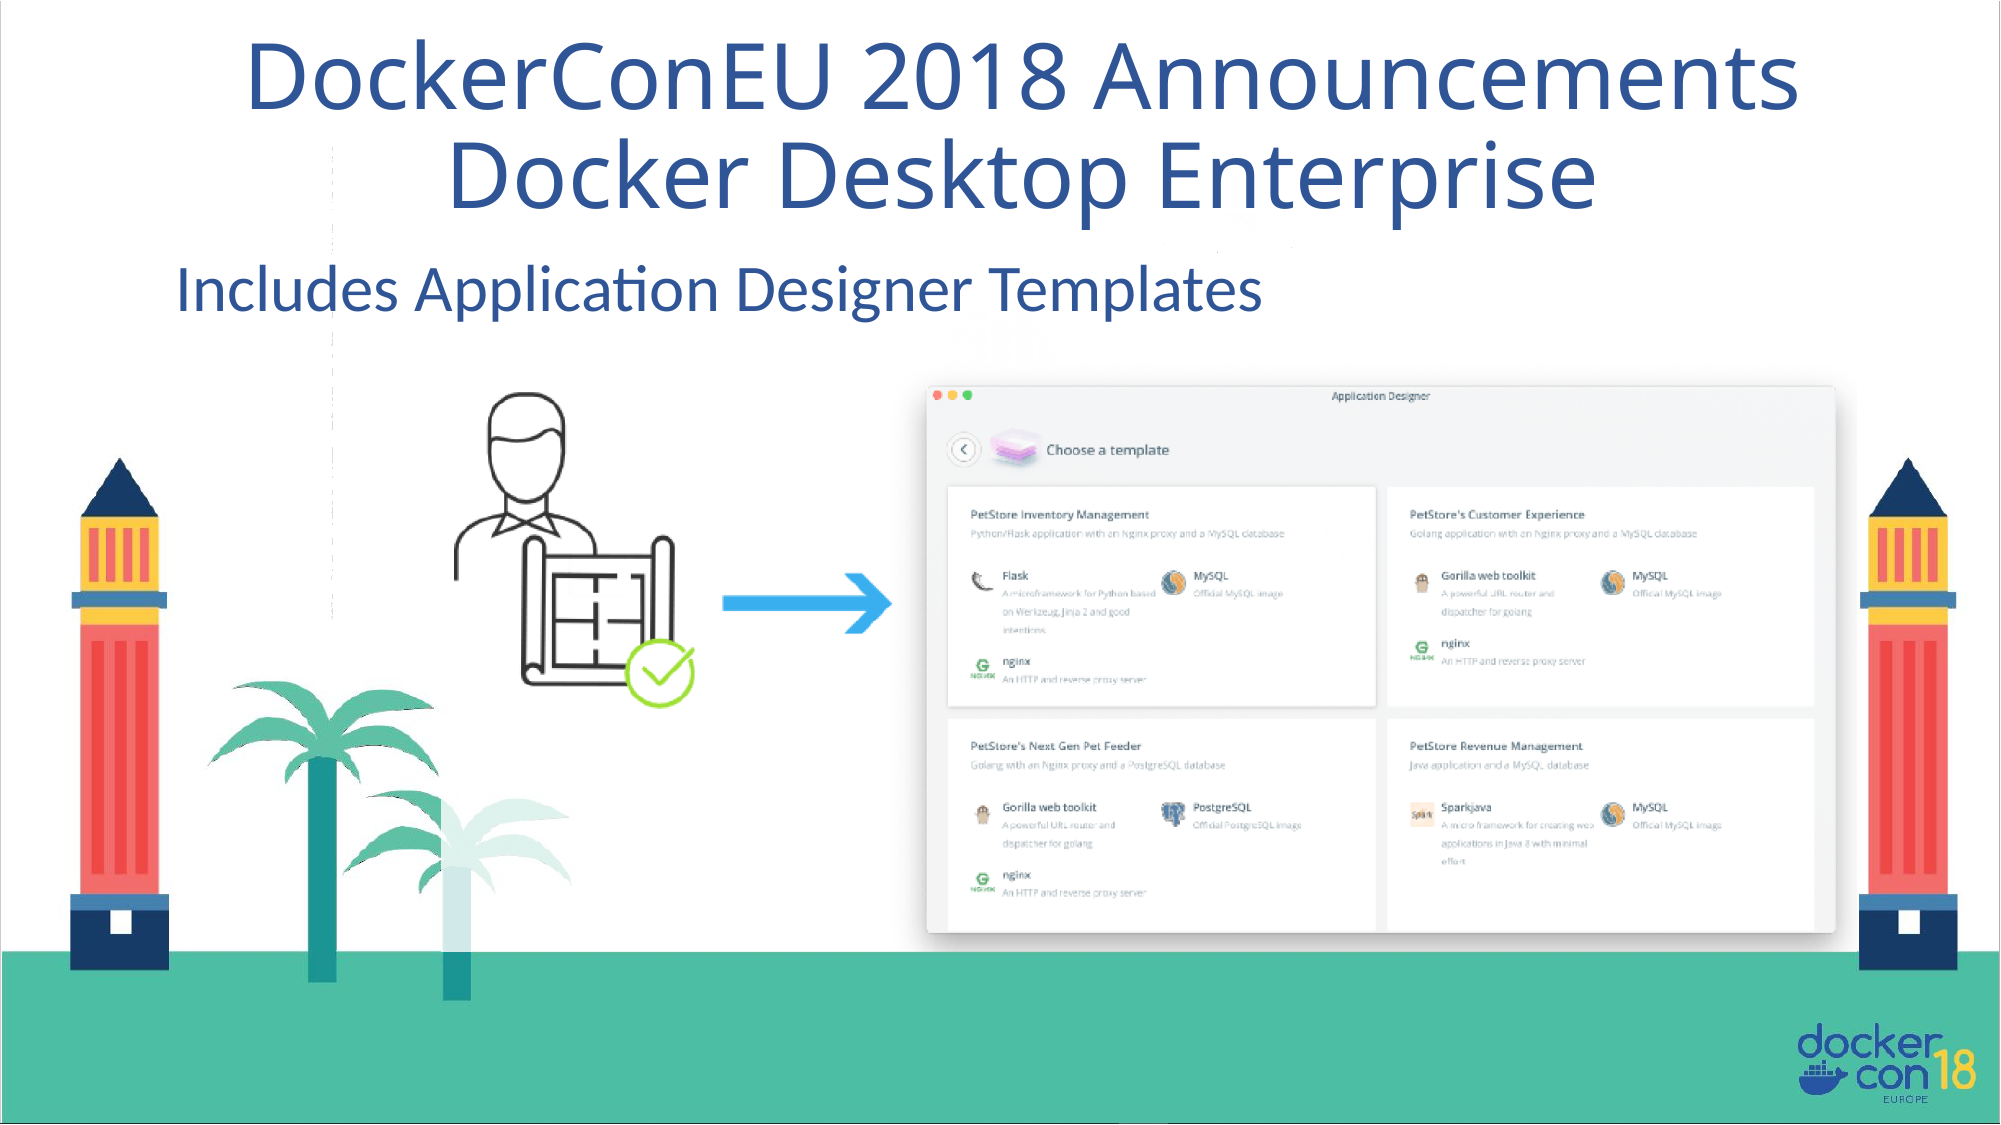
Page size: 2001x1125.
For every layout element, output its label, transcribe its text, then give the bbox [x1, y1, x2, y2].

text_box Includes Application Designer Templates [160, 246, 1672, 349]
picture [0, 1, 2000, 1124]
text_box DockerConEU 2018 Announcements Docker Desktop Enterprise [160, 20, 1886, 239]
